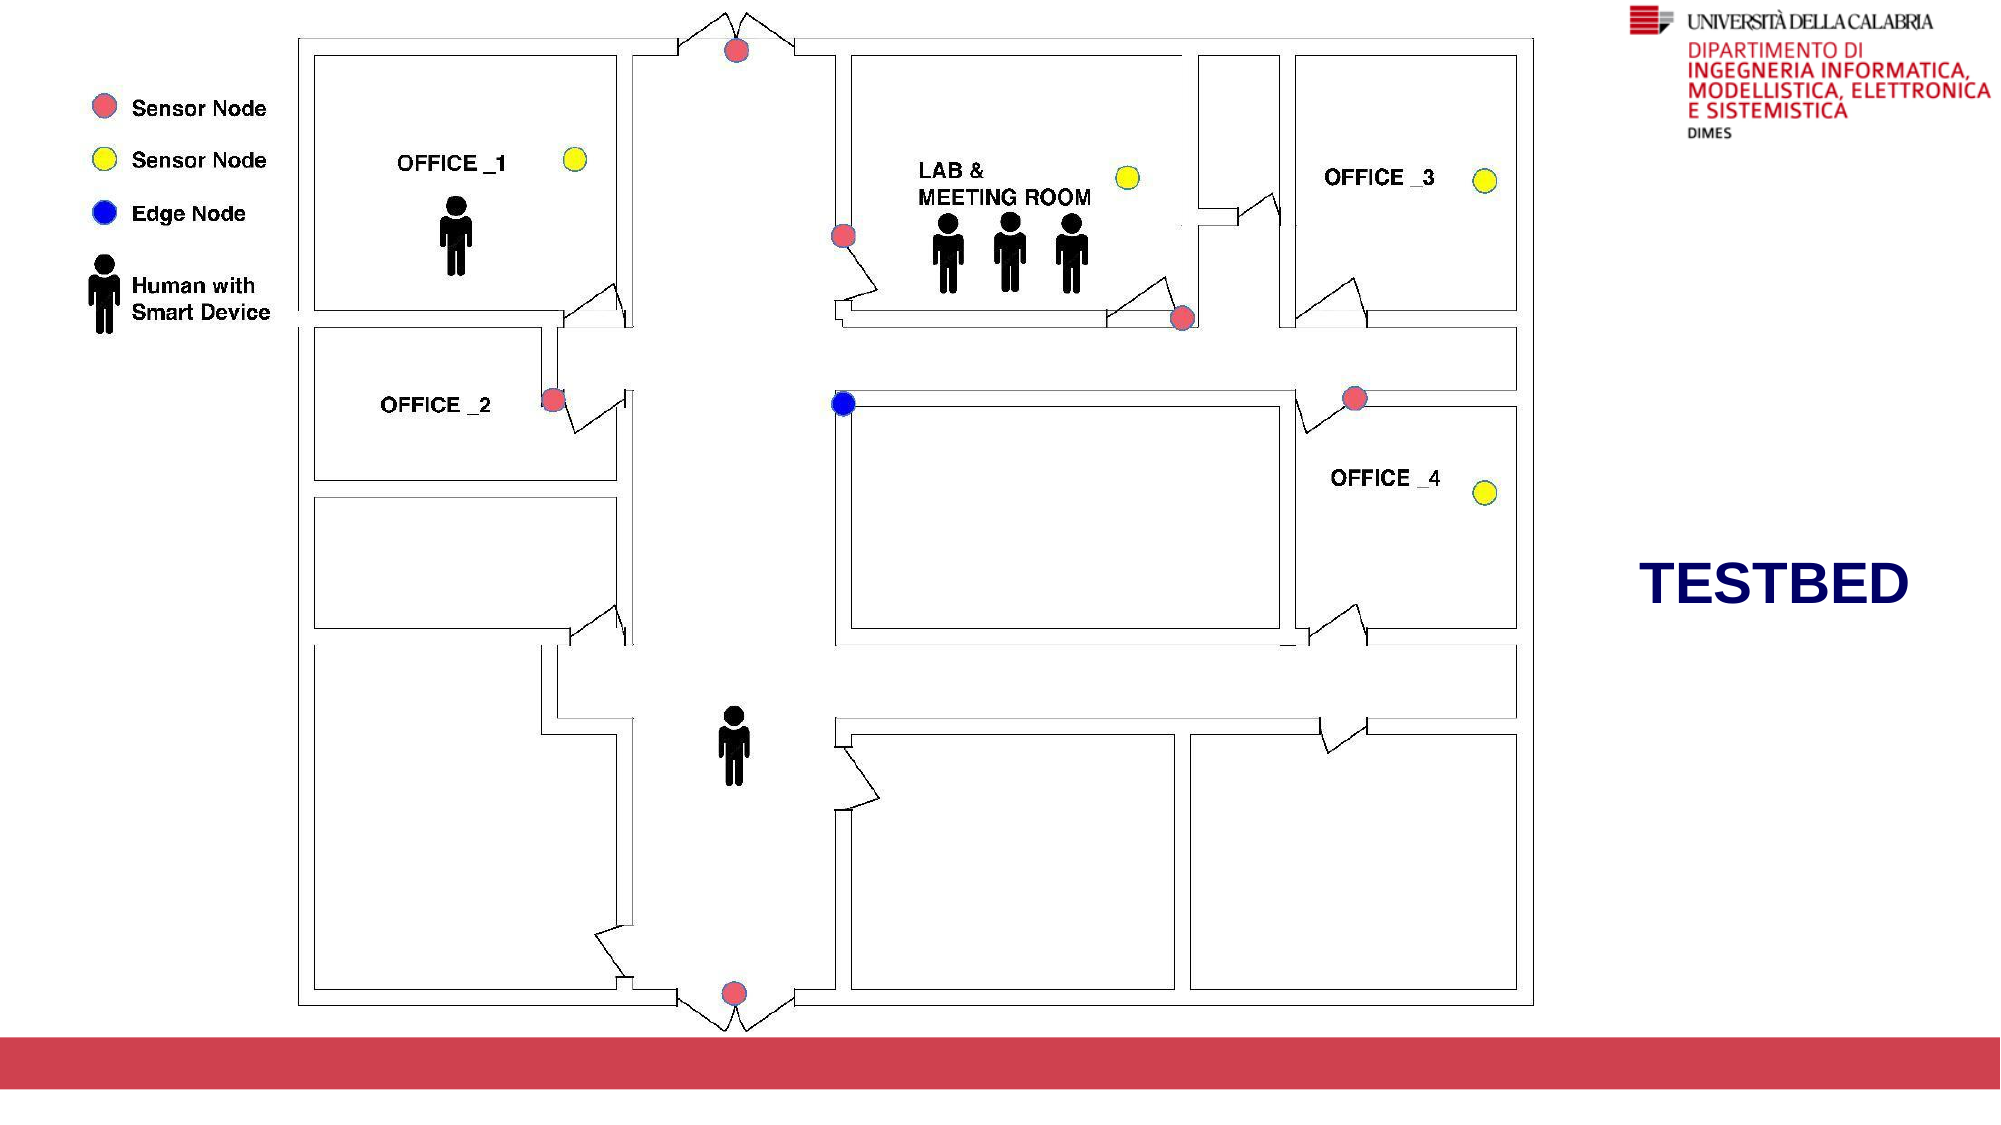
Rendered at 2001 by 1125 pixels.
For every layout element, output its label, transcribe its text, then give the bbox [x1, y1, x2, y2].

picture [1624, 2, 1999, 145]
picture [49, 12, 1535, 1033]
text_box TESTBED [1624, 537, 1949, 623]
